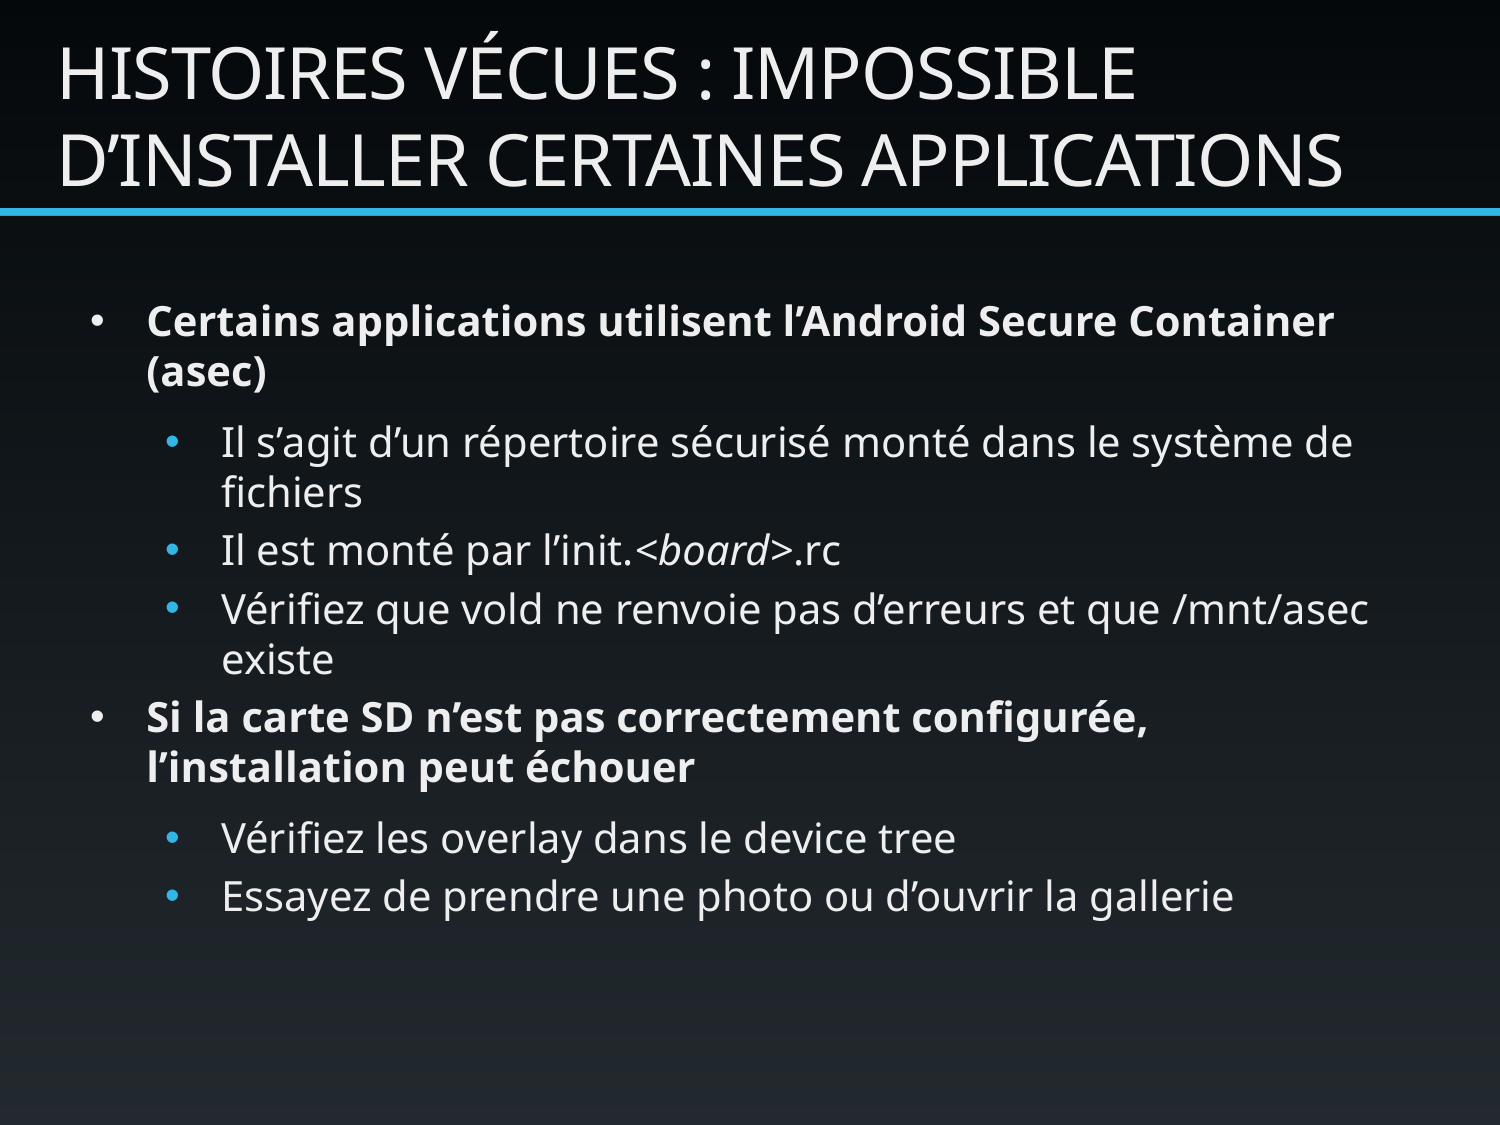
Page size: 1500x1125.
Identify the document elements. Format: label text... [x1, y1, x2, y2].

list Certains applications utilisent l’Android Secure Container (asec) Il s’agit d’un répertoire sécurisé monté dans le système de fichiers Il est monté par l’init.<board>.rc Vérifiez que vold ne renvoie pas d’erreurs et que /mnt/asec existe Si la carte SD n’est pas correctement configurée, l’installation peut échouer Vérifiez les overlay dans le device tree Essayez de prendre une photo ou d’ouvrir la gallerie [75, 287, 1412, 1005]
title Histoires vécues : impossible d’installer certaines applications [41, 19, 1471, 209]
